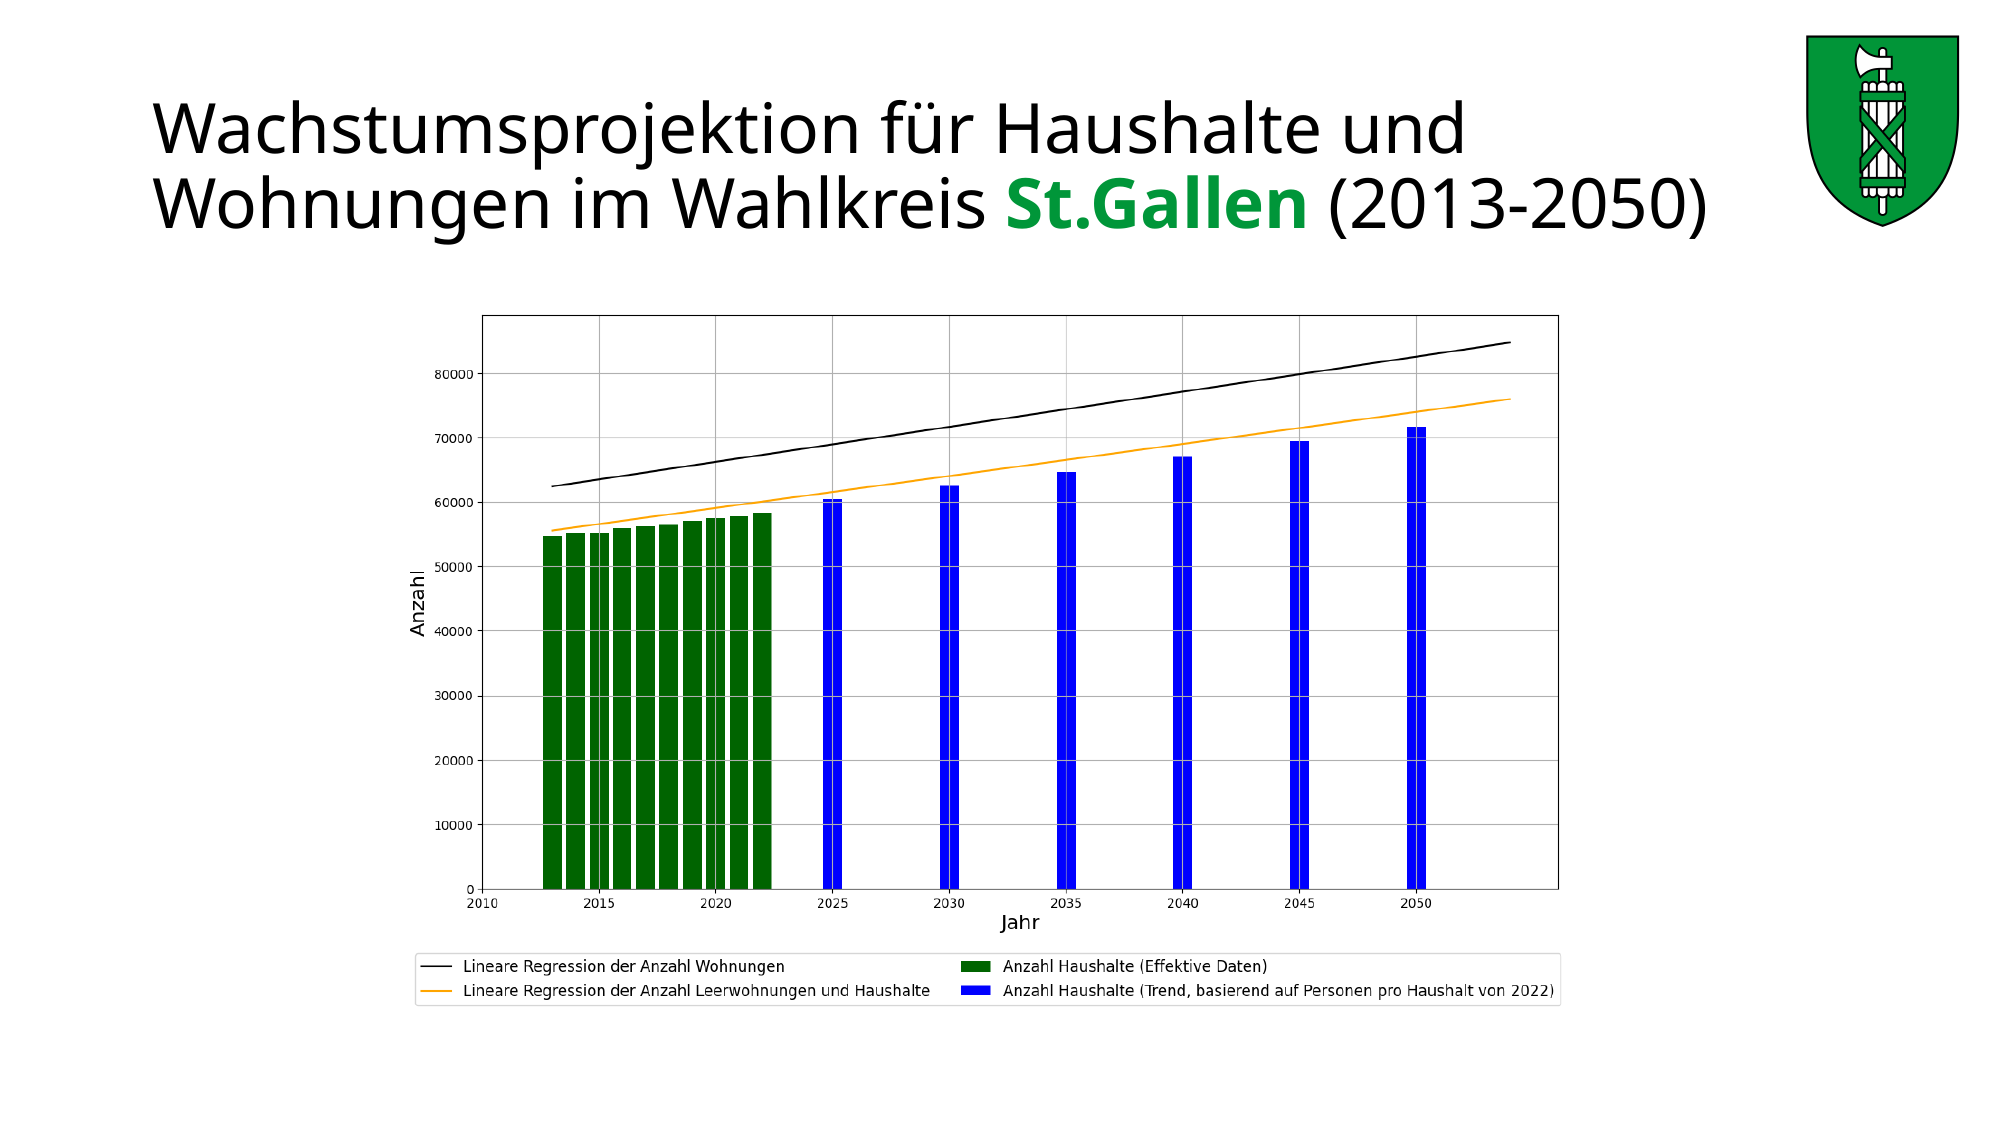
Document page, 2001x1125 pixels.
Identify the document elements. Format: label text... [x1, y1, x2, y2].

picture [1804, 33, 1962, 230]
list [400, 298, 1599, 1014]
title Wachstumsprojektion für Haushalte und Wohnungen im Wahlkreis St.Gallen (2013-2050) [137, 59, 1863, 278]
